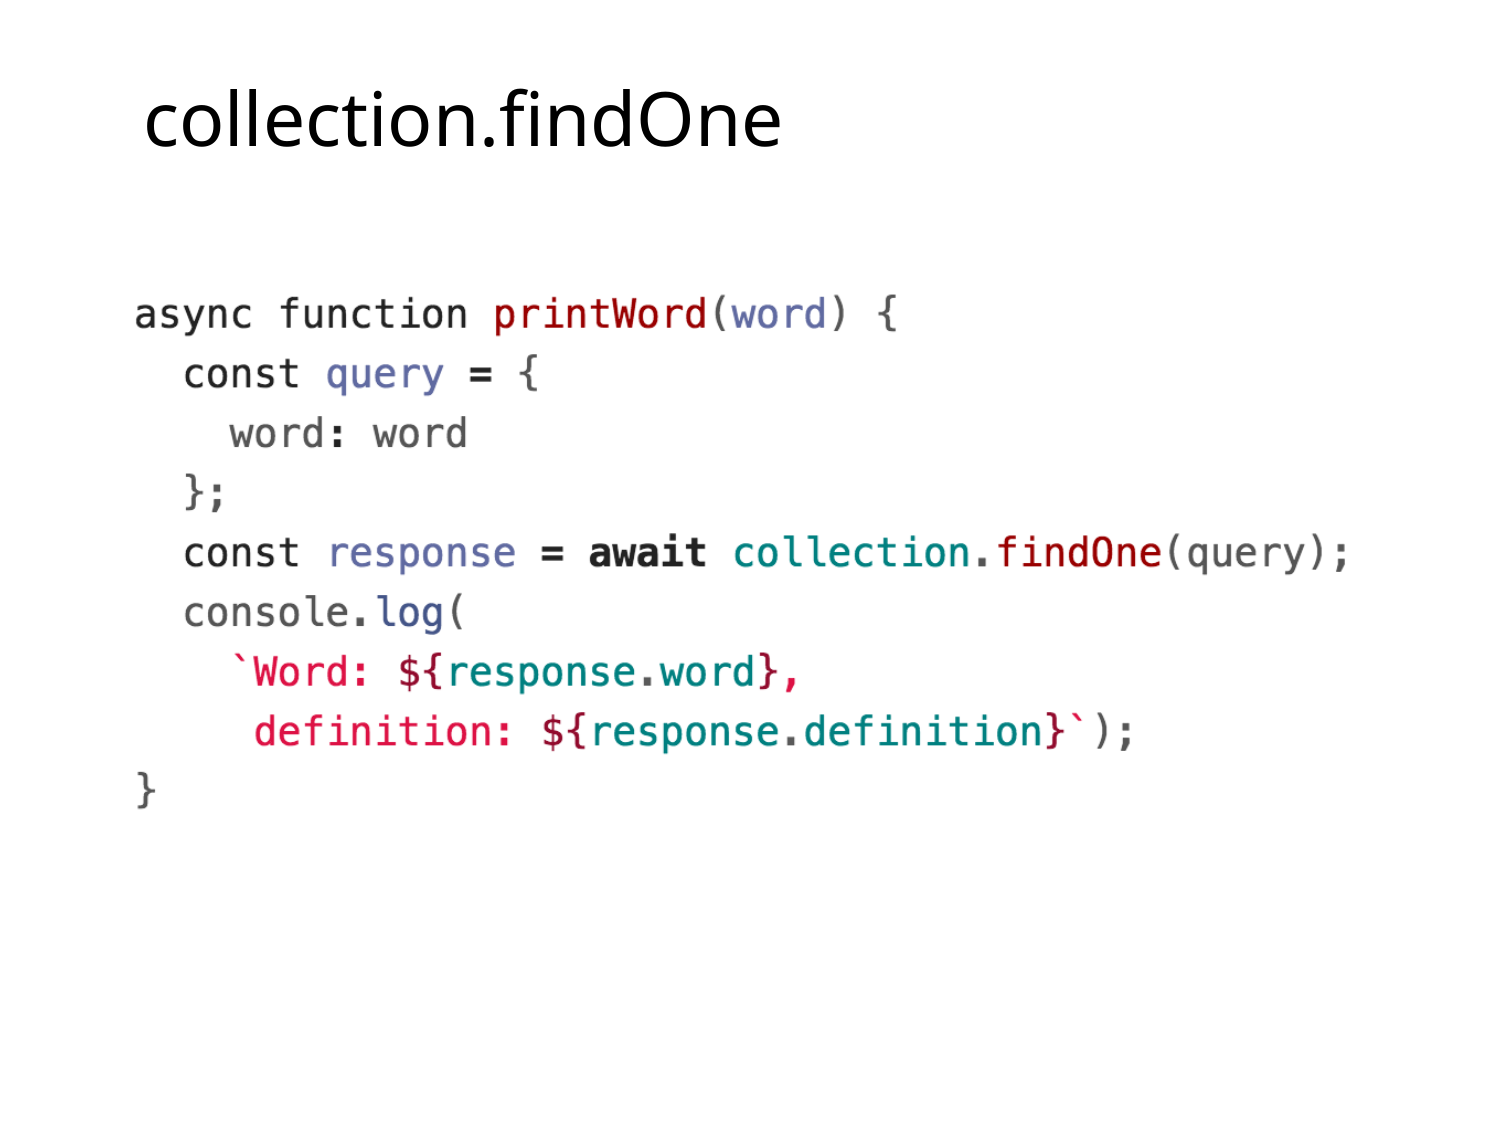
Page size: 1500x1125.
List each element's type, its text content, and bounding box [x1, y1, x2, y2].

picture [122, 288, 1378, 837]
text_box collection.findOne [128, 56, 1372, 183]
